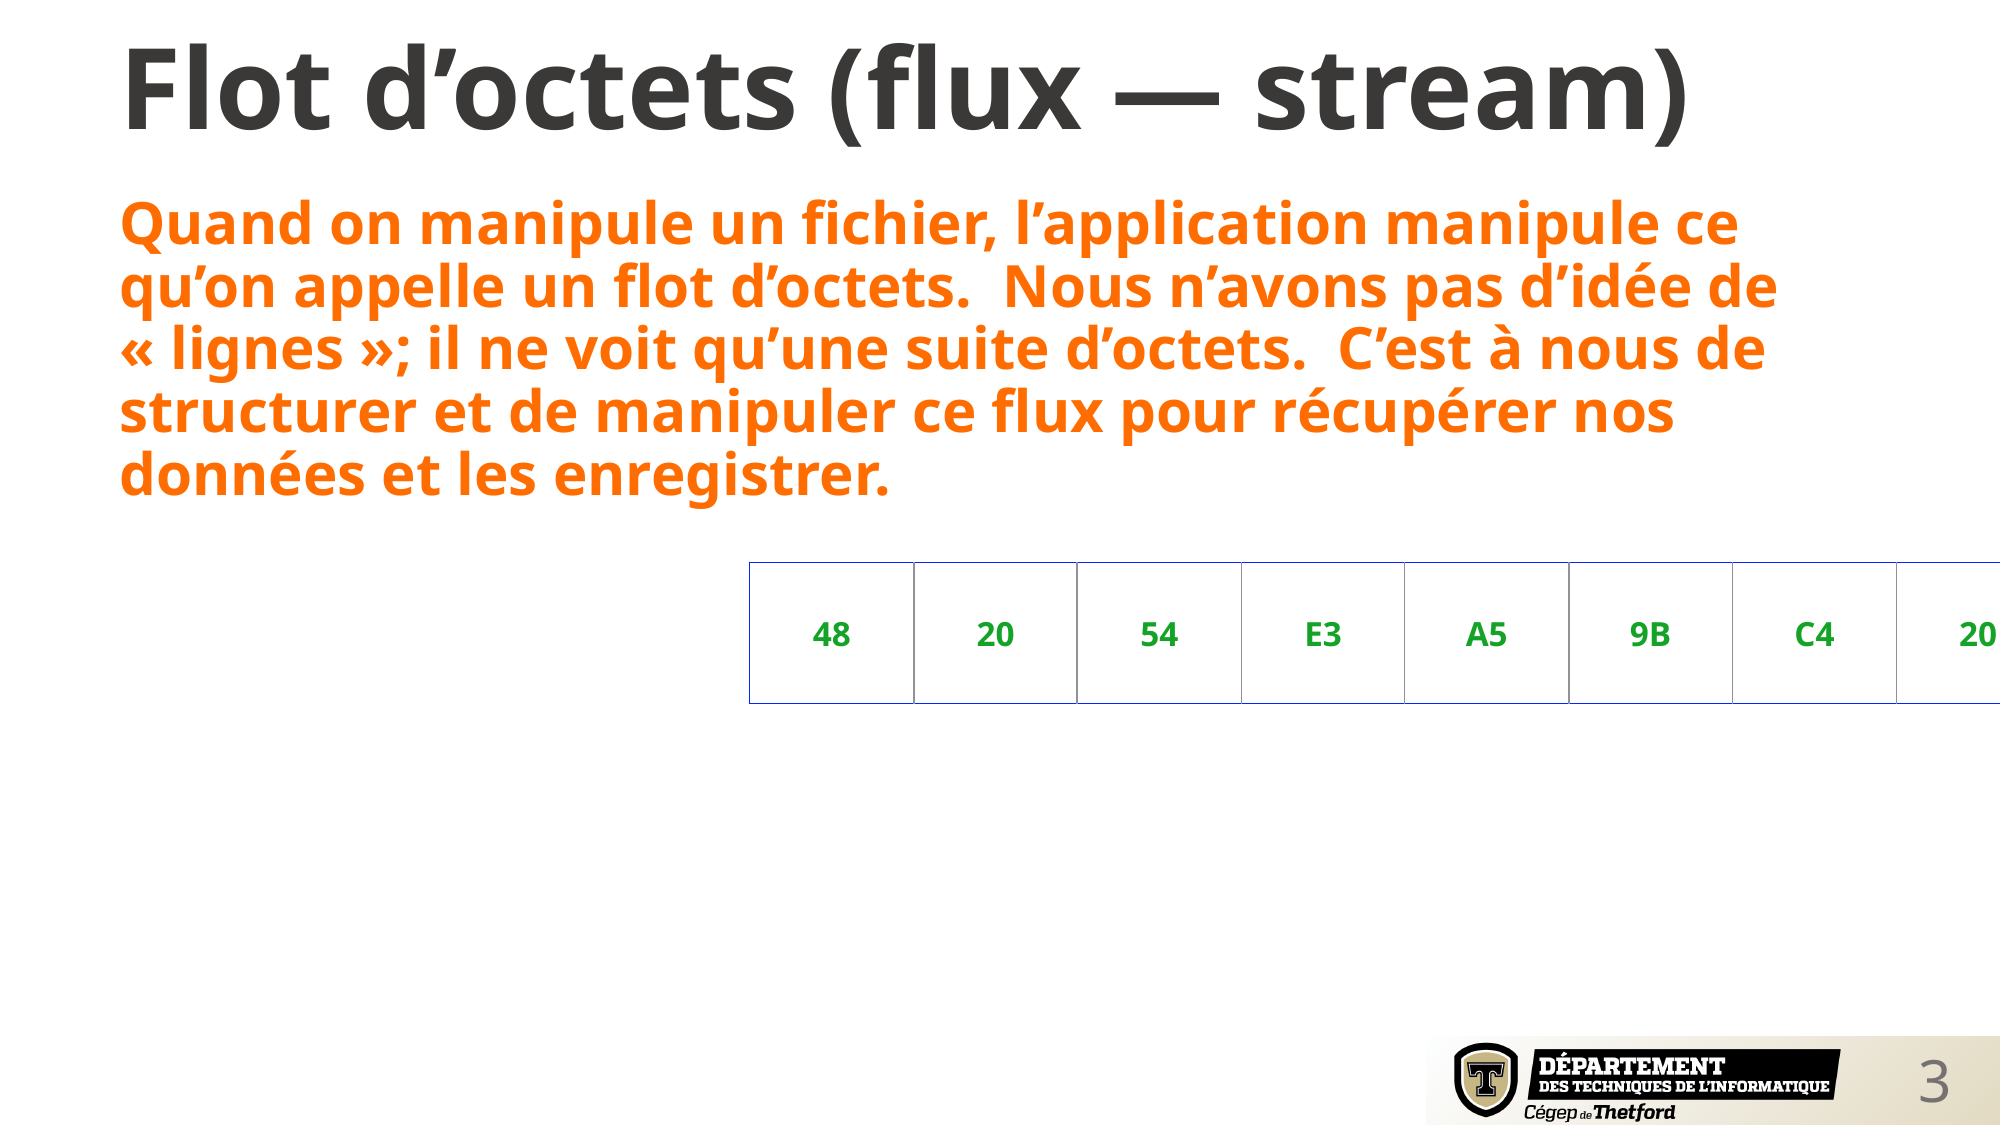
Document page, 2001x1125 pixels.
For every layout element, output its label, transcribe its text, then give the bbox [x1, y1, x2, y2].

title Flot d’octets (flux — stream) [104, 0, 2000, 187]
table_header 9B [1570, 563, 1732, 703]
table_header A5 [1405, 563, 1568, 703]
subtitle Quand on manipule un fichier, l’application manipule ce qu’on appelle un flot d’octets. Nous n’avons pas d’idée de « lignes »; il ne voit qu’une suite d’octets. C’est à nous de structurer et de manipuler ce flux pour récupérer nos données et les enregistrer. [104, 186, 1878, 1016]
picture [1426, 1036, 1870, 1125]
table_header E3 [1242, 563, 1404, 703]
table_header 20 [915, 563, 1076, 703]
table_header 20 [1897, 563, 2000, 703]
table_header C4 [1733, 563, 1896, 703]
table_header 48 [750, 563, 913, 703]
table_header 54 [1078, 563, 1241, 703]
